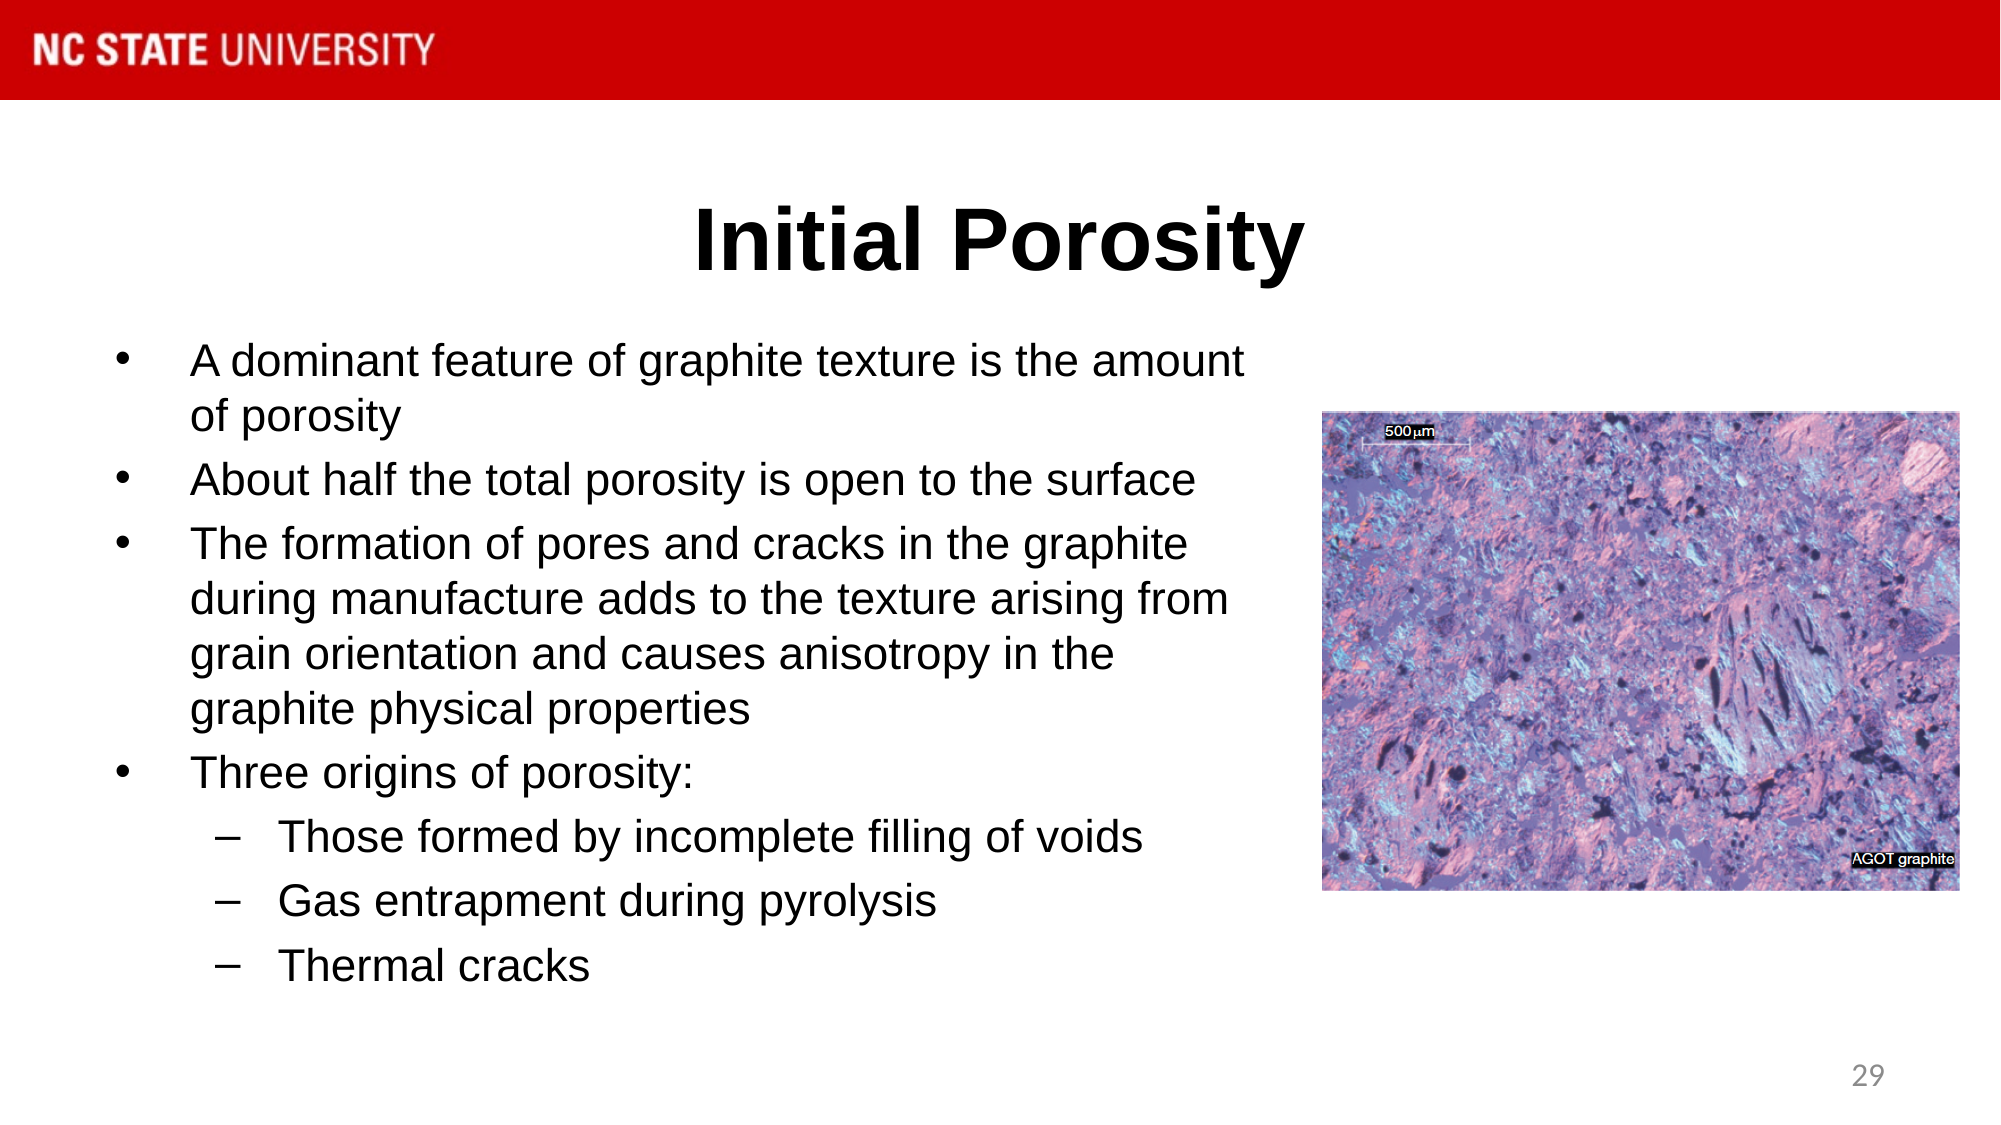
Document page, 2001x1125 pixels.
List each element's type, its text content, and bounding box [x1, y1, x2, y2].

slide_number 29 [1433, 1042, 1900, 1103]
list A dominant feature of graphite texture is the amount of porosity About half the total porosity is open to the surface The formation of pores and cracks in the graphite during manufacture adds to the texture arising from grain orientation and causes anisotropy in the graphite physical properties Three origins of porosity: Those formed by incomplete filling of voids Gas entrapment during pyrolysis Thermal cracks [99, 322, 1285, 1005]
picture [0, 0, 2001, 100]
title Initial Porosity [99, 147, 1900, 323]
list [1292, 390, 1974, 902]
